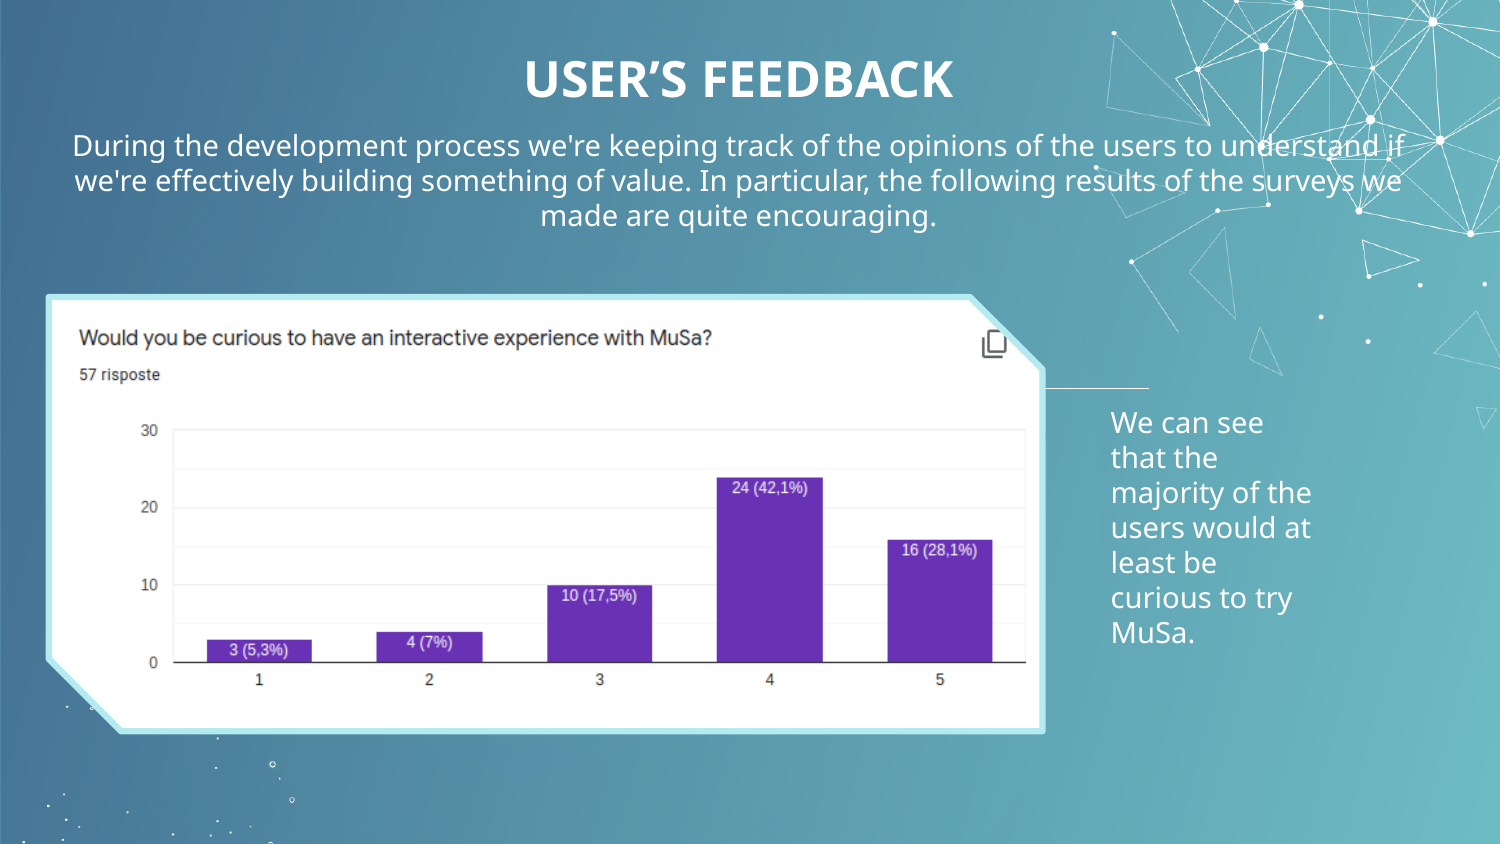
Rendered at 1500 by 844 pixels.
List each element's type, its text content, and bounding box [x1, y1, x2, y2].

picture [0, 0, 1500, 844]
title USER’S FEEDBACK During the development process we're keeping track of the opinions of the users to understand if we're effectively building something of value. In particular, the following results of the surveys we made are quite encouraging. [48, 32, 1429, 188]
text_box We can see that the majority of the users would at least be curious to try MuSa. [1095, 397, 1335, 657]
